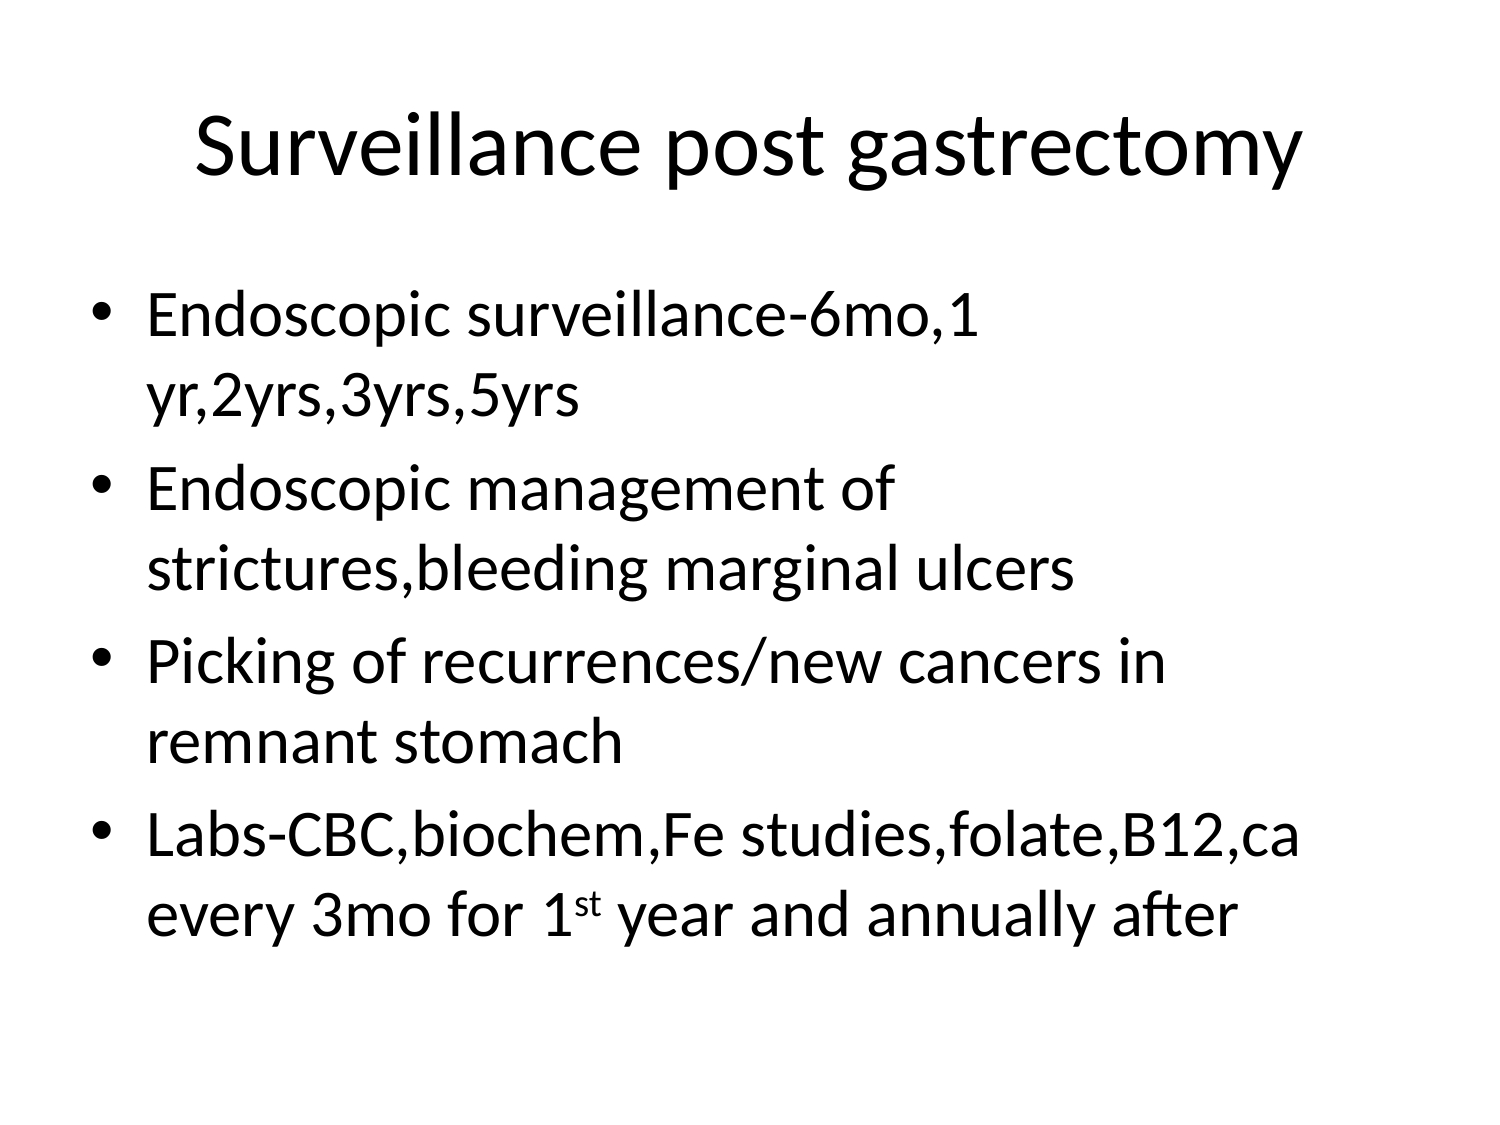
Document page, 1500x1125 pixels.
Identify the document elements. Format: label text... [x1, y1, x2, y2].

list Endoscopic surveillance-6mo,1 yr,2yrs,3yrs,5yrs Endoscopic management of strictures,bleeding marginal ulcers Picking of recurrences/new cancers in remnant stomach Labs-CBC,biochem,Fe studies,folate,B12,ca every 3mo for 1st year and annually after [75, 262, 1425, 1005]
title Surveillance post gastrectomy [75, 45, 1425, 233]
